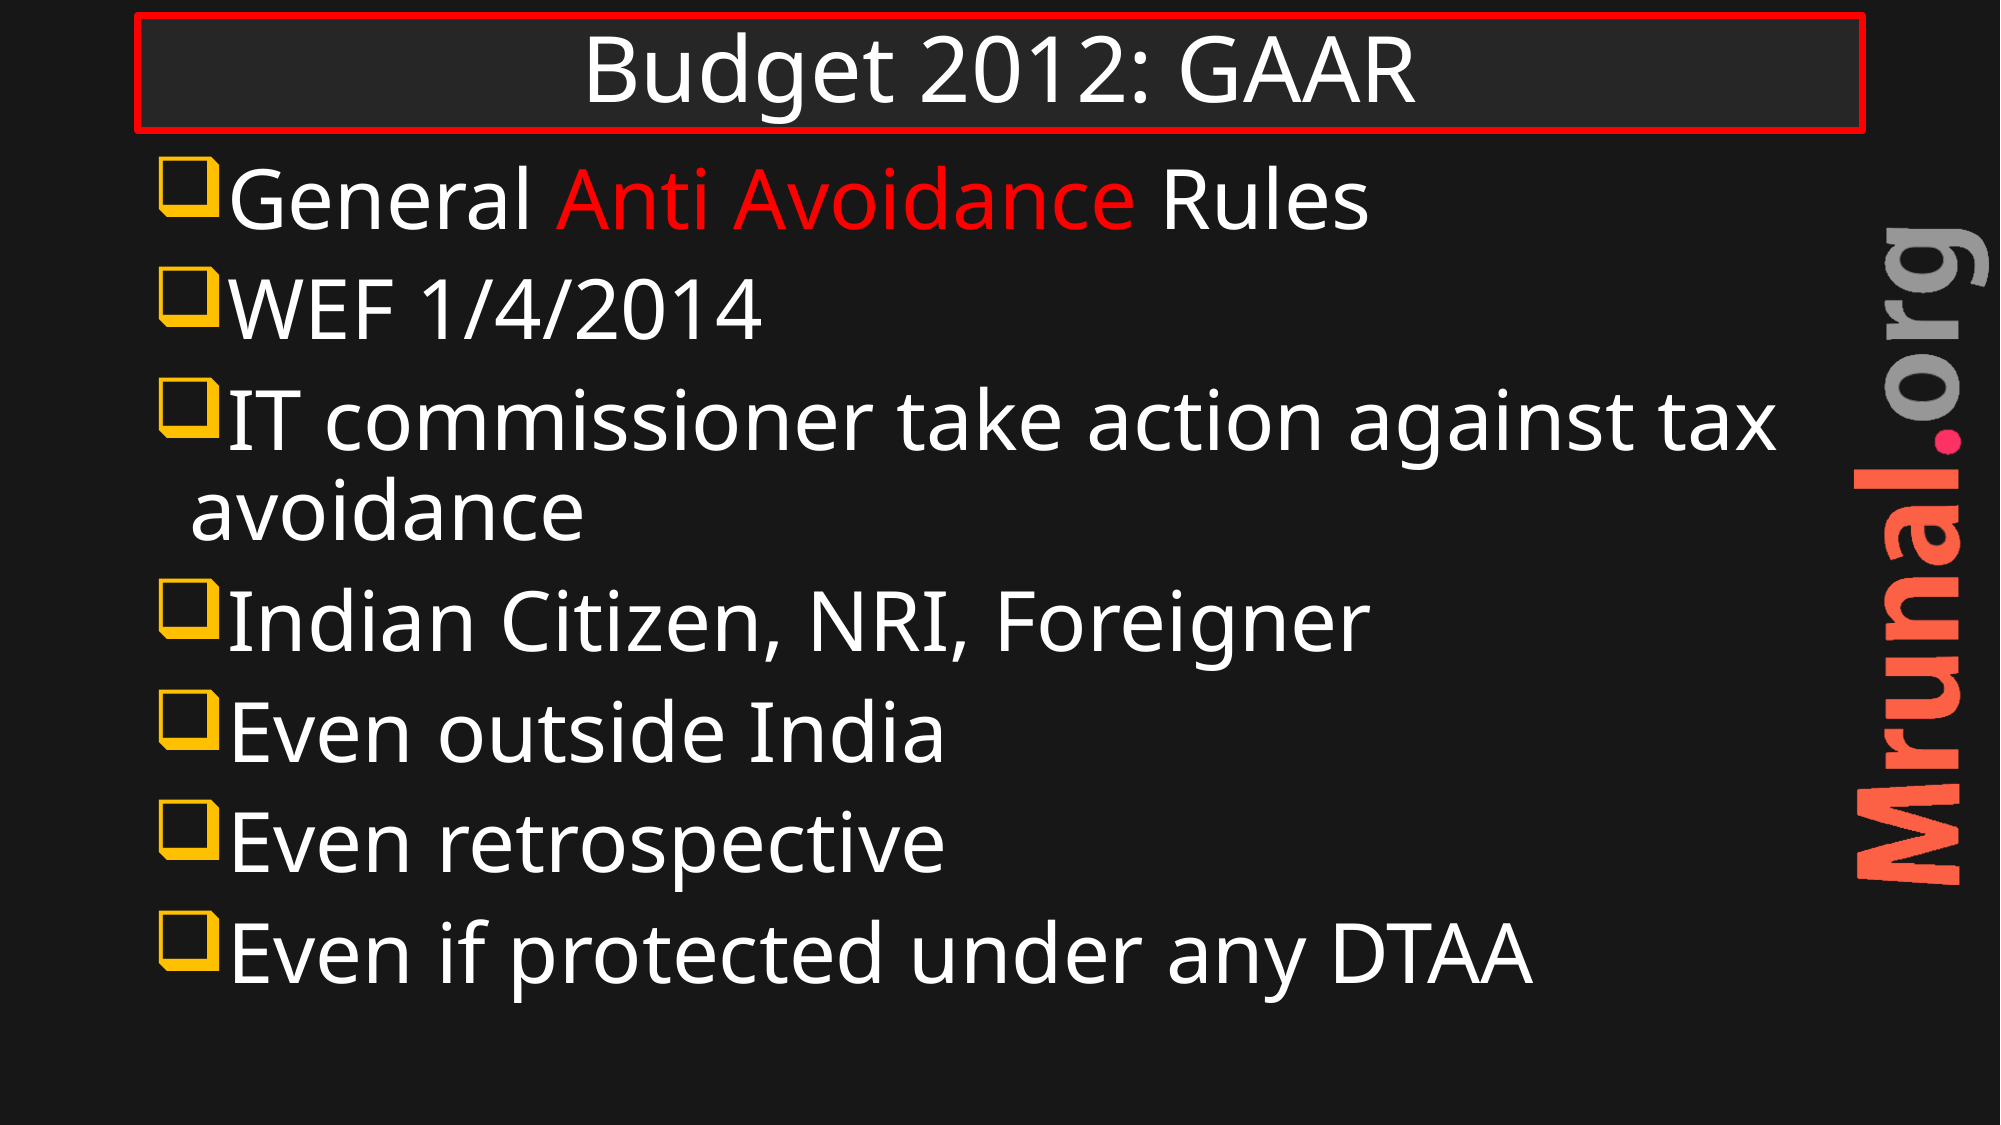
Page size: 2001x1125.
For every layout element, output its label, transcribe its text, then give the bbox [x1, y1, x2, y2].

list General Anti Avoidance Rules WEF 1/4/2014 IT commissioner take action against tax avoidance Indian Citizen, NRI, Foreigner Even outside India Even retrospective Even if protected under any DTAA [137, 149, 1863, 1014]
title Budget 2012: GAAR [134, 12, 1866, 134]
picture [1863, 223, 2000, 894]
